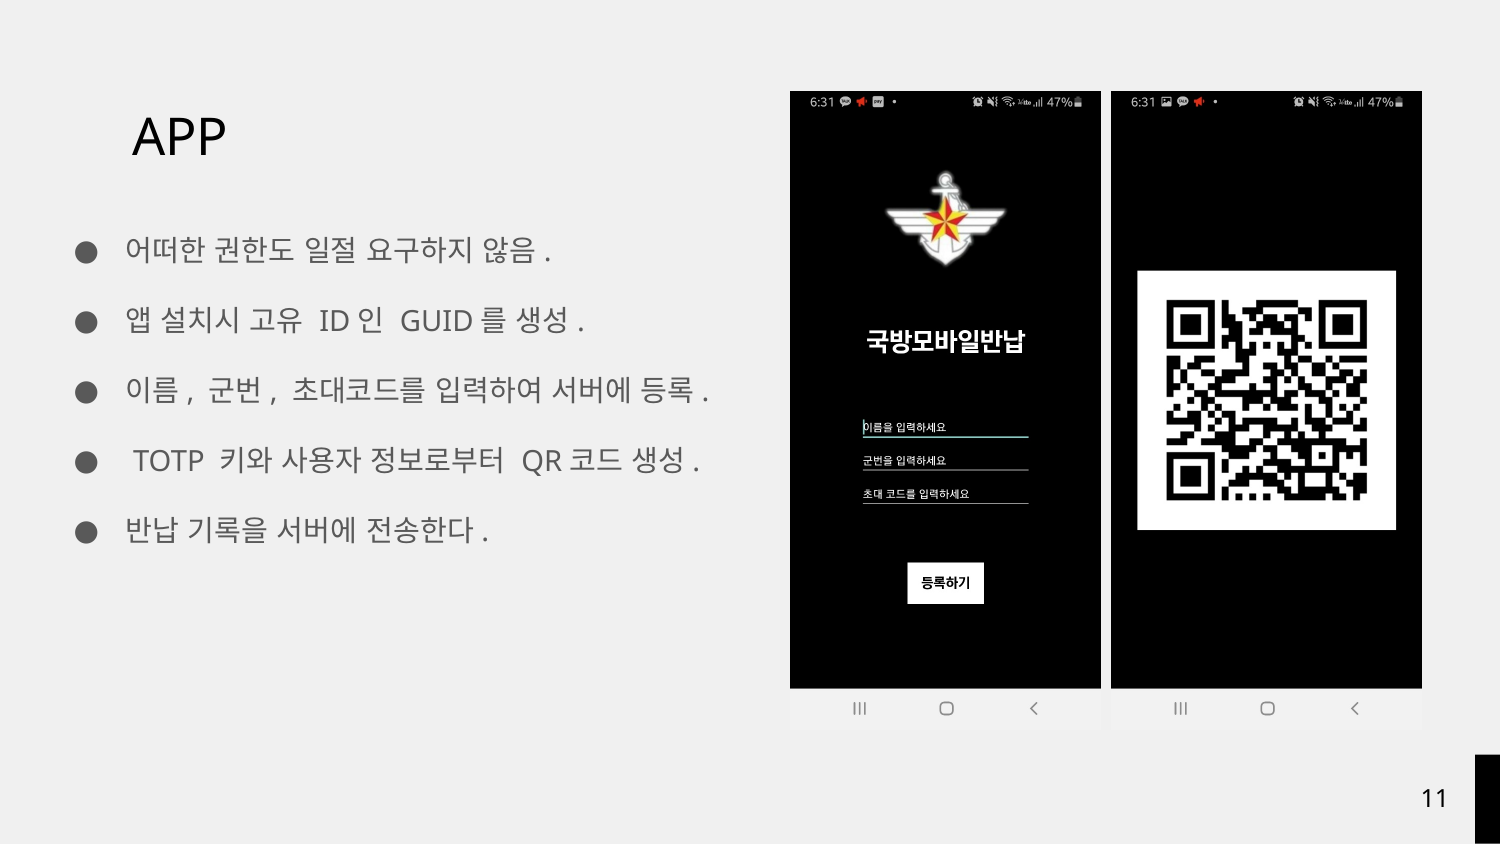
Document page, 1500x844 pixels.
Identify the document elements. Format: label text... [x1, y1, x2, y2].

list 어떠한 권한도 일절 요구하지 않음. 앱 설치시 고유 ID인 GUID를 생성. 이름, 군번, 초대코드를 입력하여 서버에 등록. TOTP 키와 사용자 정보로부터 QR코드 생성. 반납 기록을 서버에 전송한다. [35, 217, 780, 677]
picture [790, 91, 1101, 730]
slide_number 11 [1389, 766, 1480, 832]
title APP [116, 88, 773, 167]
picture [1111, 91, 1423, 730]
